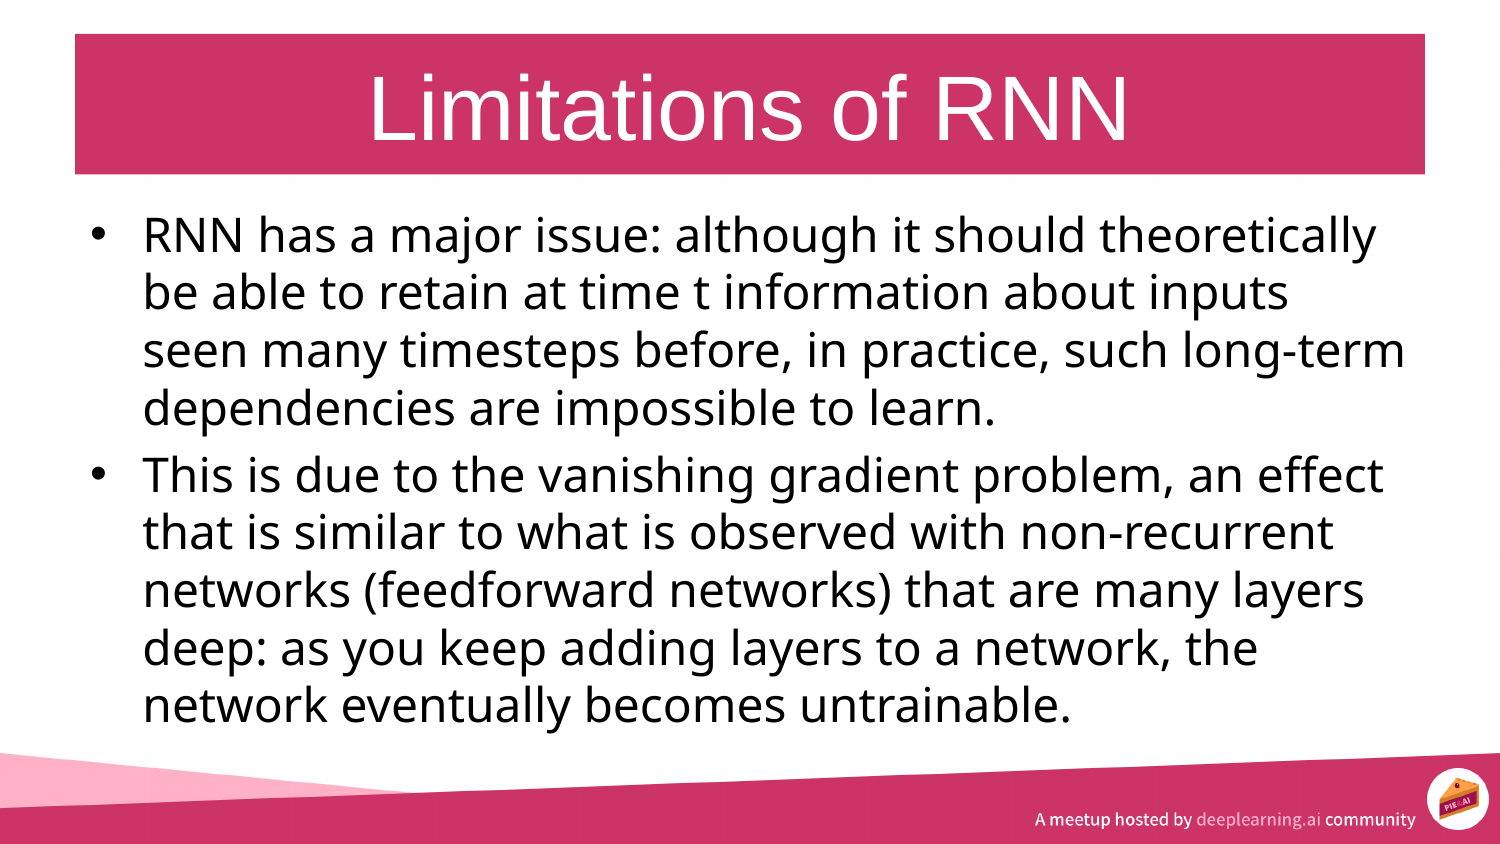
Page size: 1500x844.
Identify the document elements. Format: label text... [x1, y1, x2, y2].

list RNN has a major issue: although it should theoretically be able to retain at time t information about inputs seen many timesteps before, in practice, such long-term dependencies are impossible to learn. This is due to the vanishing gradient problem, an effect that is similar to what is observed with non-recurrent networks (feedforward networks) that are many layers deep: as you keep adding layers to a network, the network eventually becomes untrainable. [74, 196, 1425, 754]
title Limitations of RNN [75, 33, 1425, 175]
picture [0, 0, 1500, 844]
